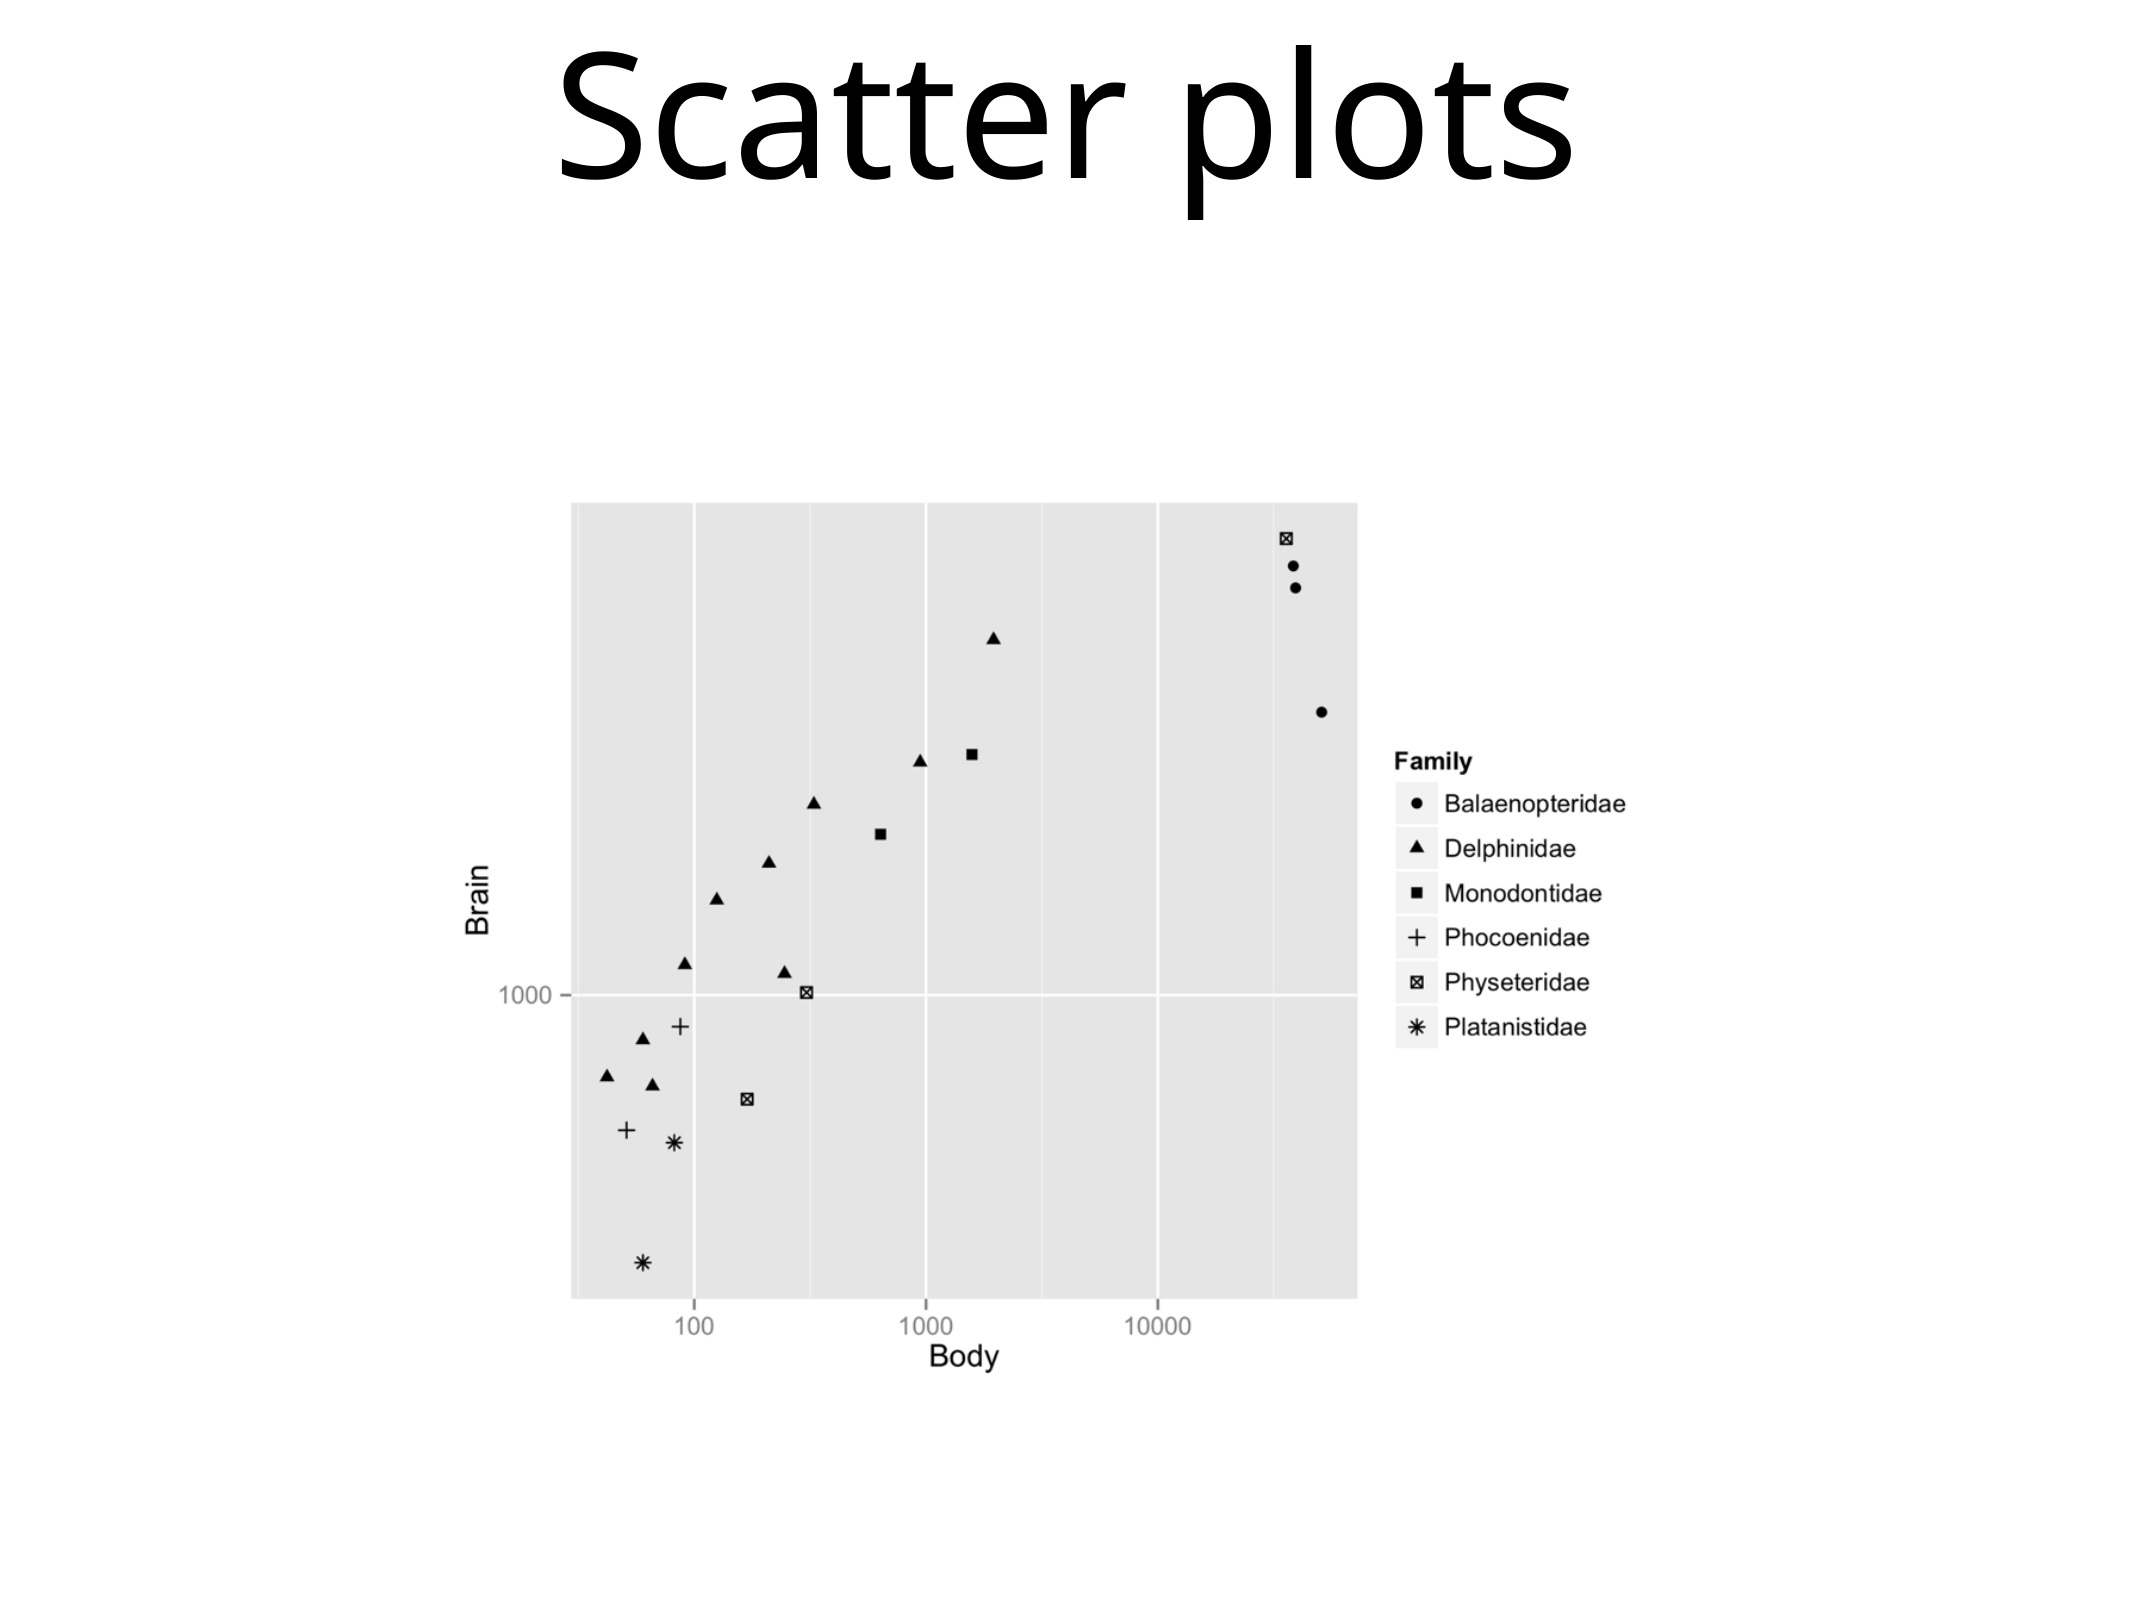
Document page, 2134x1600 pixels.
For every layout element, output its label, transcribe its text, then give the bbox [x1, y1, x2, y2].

title Scatter plots [207, 0, 1926, 309]
picture [441, 464, 1692, 1380]
